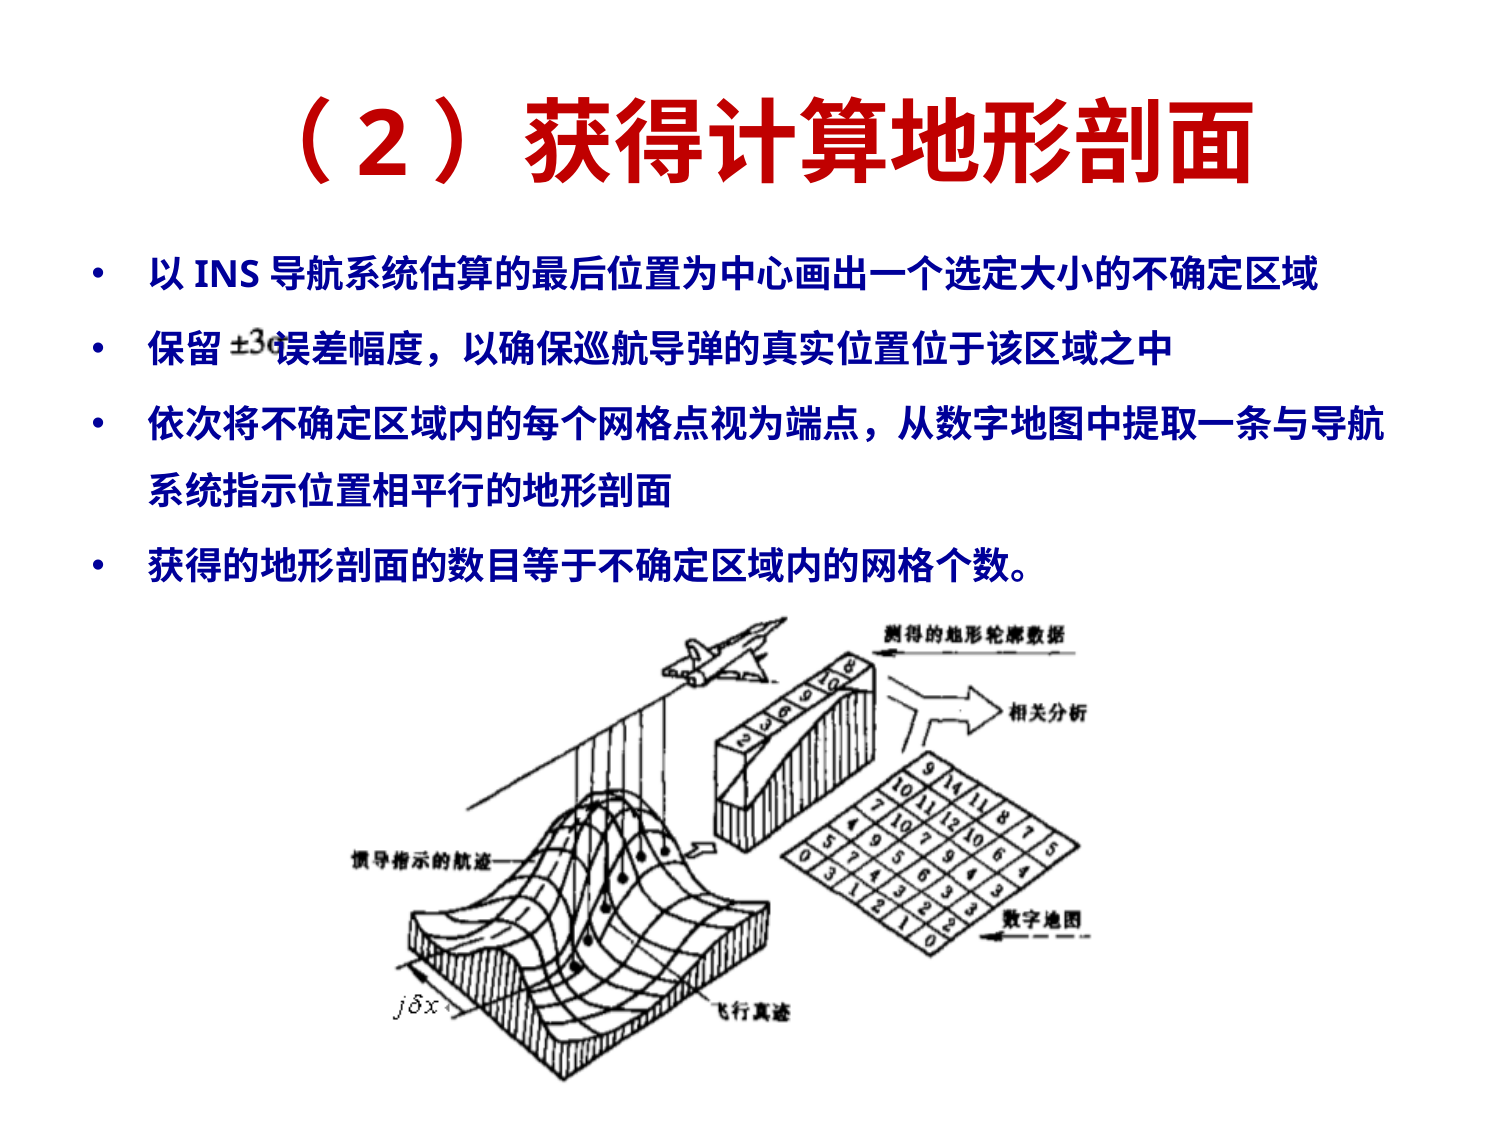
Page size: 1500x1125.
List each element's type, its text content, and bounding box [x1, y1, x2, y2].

picture [229, 326, 293, 358]
picture [312, 597, 1129, 1095]
title （2）获得计算地形剖面 [75, 45, 1425, 233]
list 以INS导航系统估算的最后位置为中心画出一个选定大小的不确定区域 保留 误差幅度，以确保巡航导弹的真实位置位于该区域之中 依次将不确定区域内的每个网格点视为端点，从数字地图中提取一条与导航系统指示位置相平行的地形剖面 获得的地形剖面的数目等于不确定区域内的网格个数。 [76, 219, 1427, 610]
